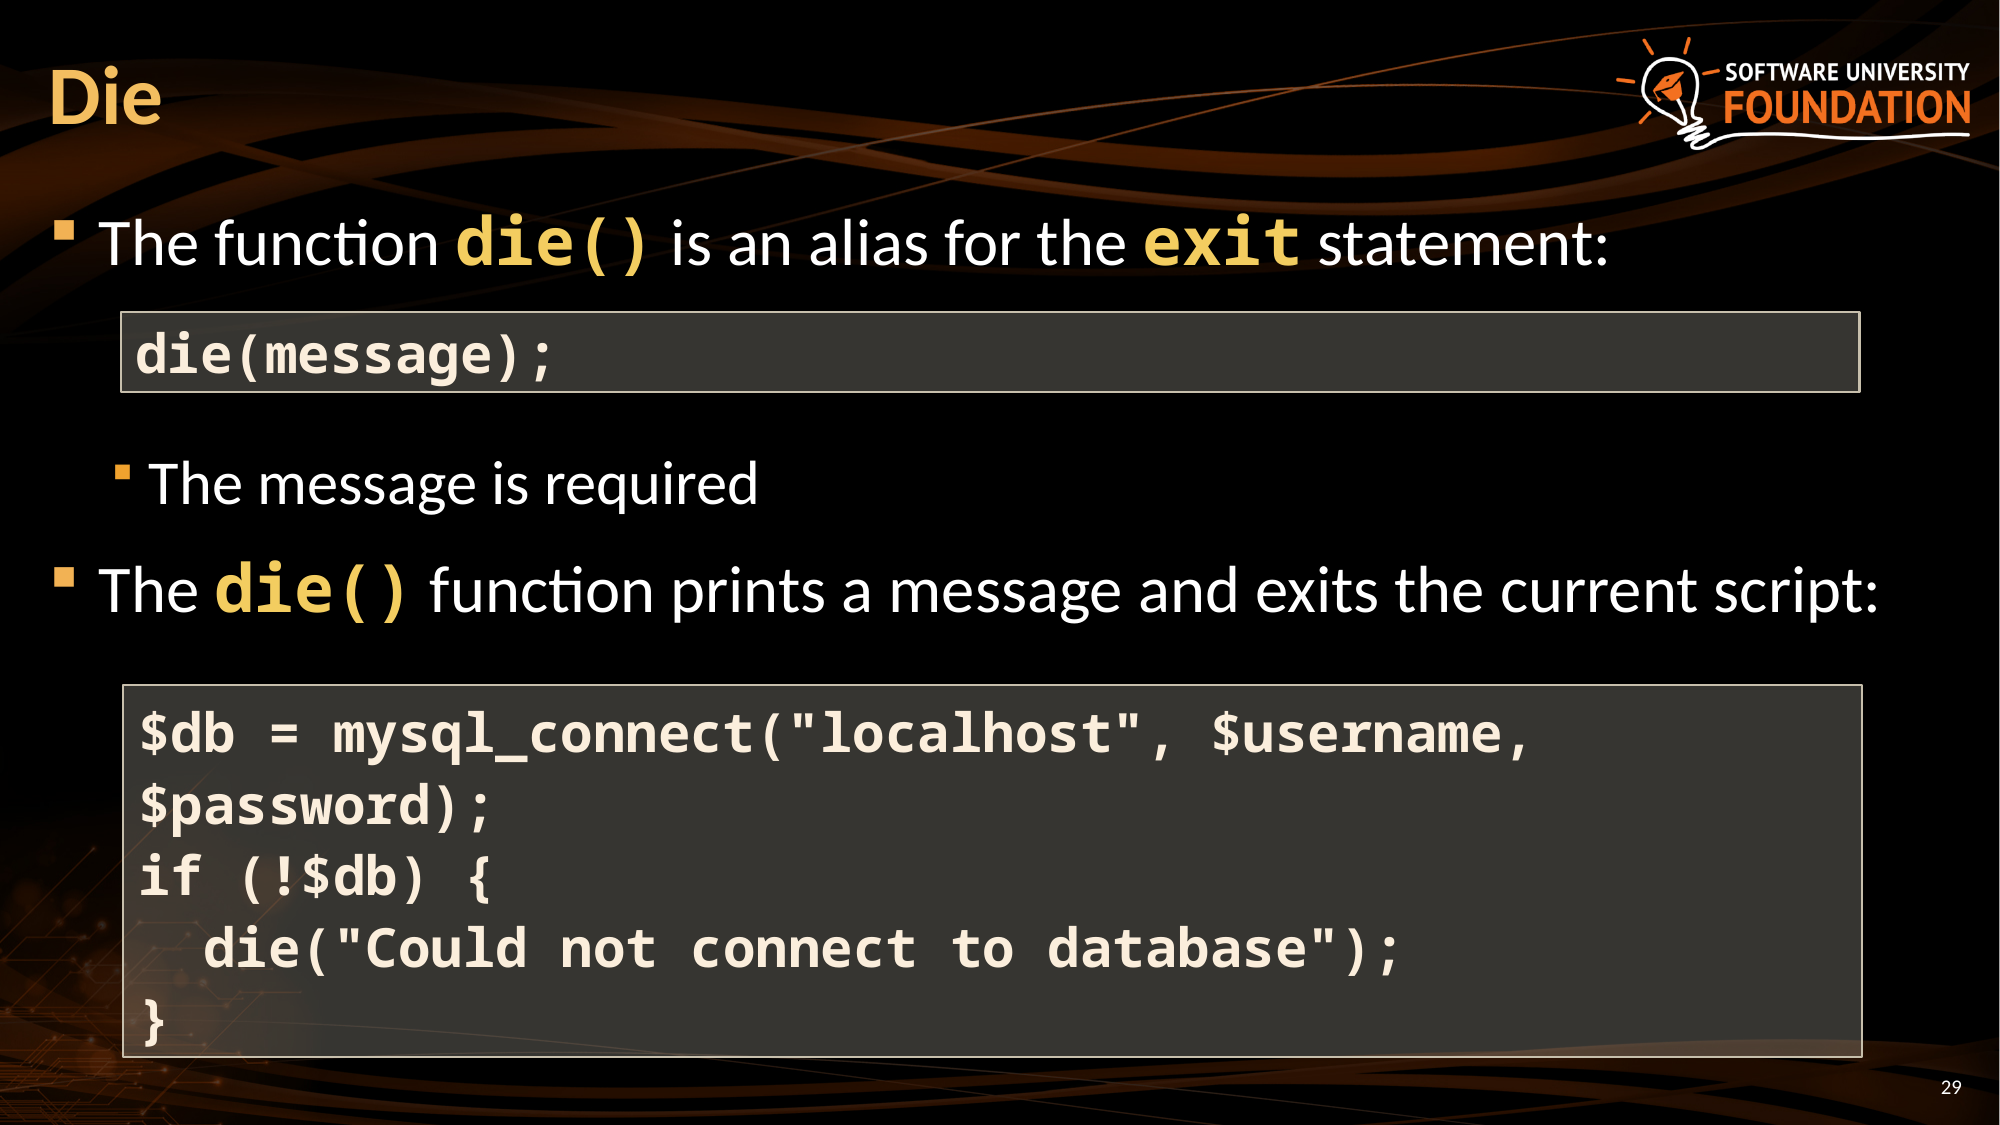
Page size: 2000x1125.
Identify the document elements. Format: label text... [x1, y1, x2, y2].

text_box $db = mysql_connect("localhost", $username, $password); if (!$db) { die("Could not connect to database"); } [123, 684, 1863, 1057]
title Die [30, 6, 1602, 189]
text_box die(message); [120, 312, 1860, 393]
list The function die() is an alias for the exit statement: The message is required The die() function prints a message and exits the current script: [31, 188, 1968, 1103]
picture [0, 0, 2000, 1125]
